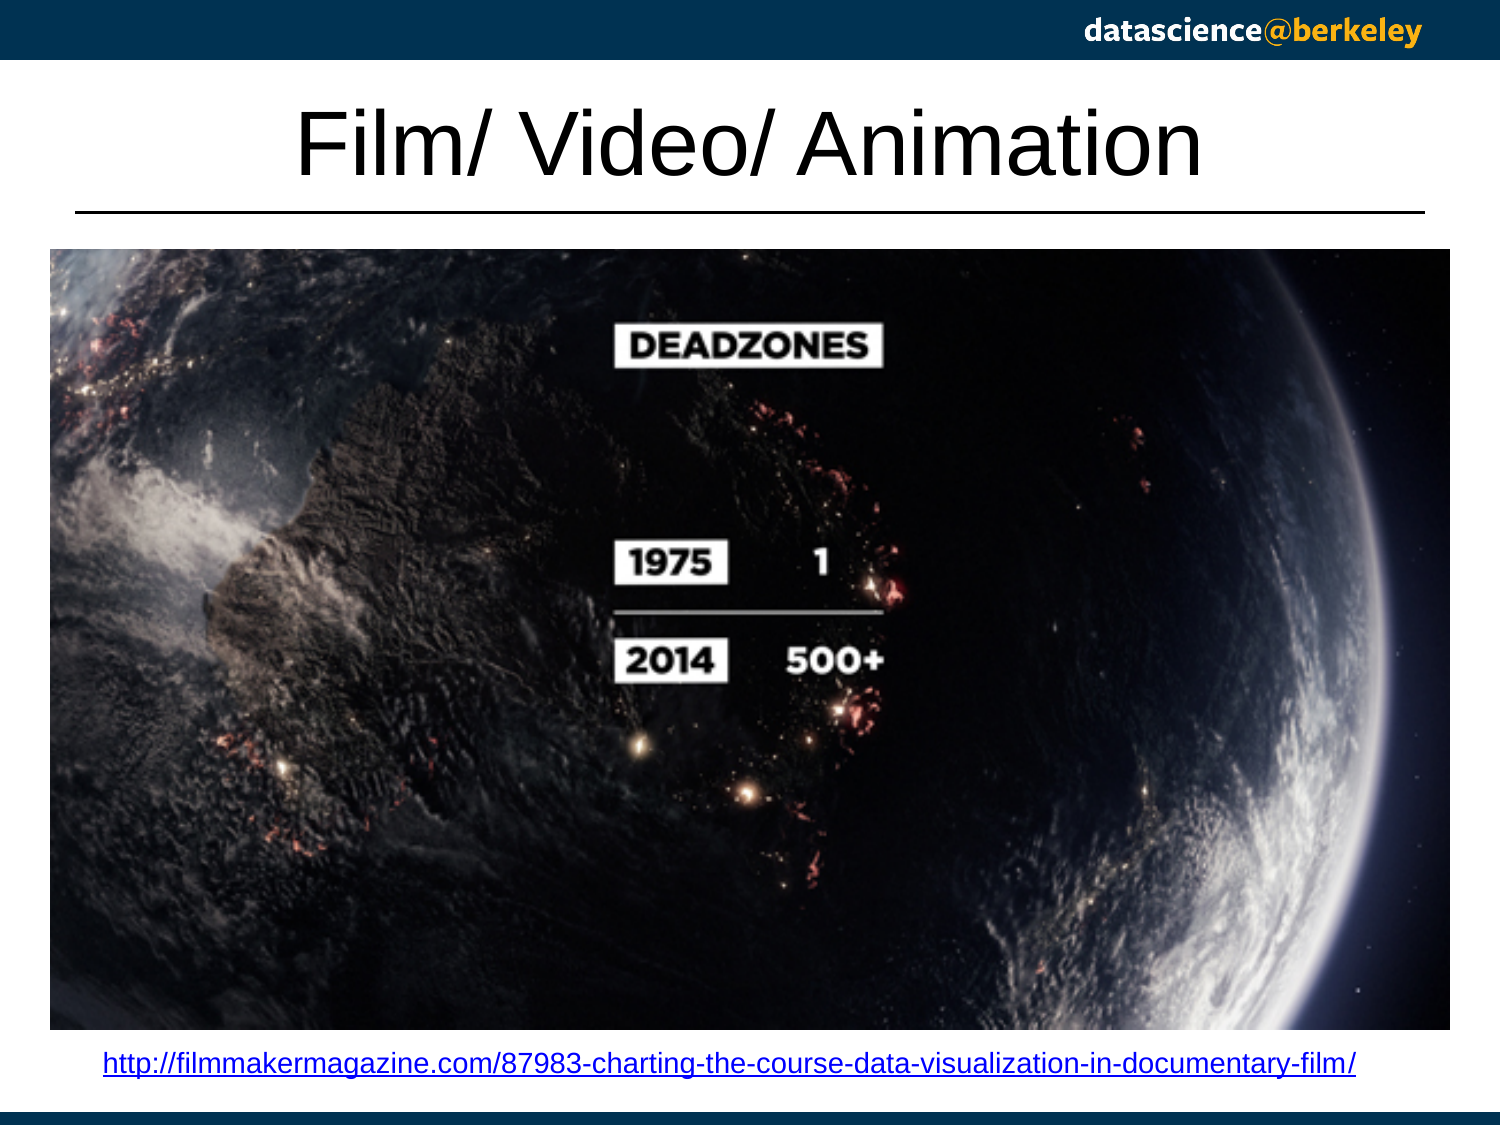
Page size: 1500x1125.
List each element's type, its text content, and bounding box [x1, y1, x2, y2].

title Film/ Video/ Animation [75, 45, 1425, 233]
text_box http://filmmakermagazine.com/87983-charting-the-course-data-visualization-in-documentary-film/ [87, 1038, 1372, 1122]
picture [49, 249, 1451, 1030]
picture [1079, 10, 1431, 52]
